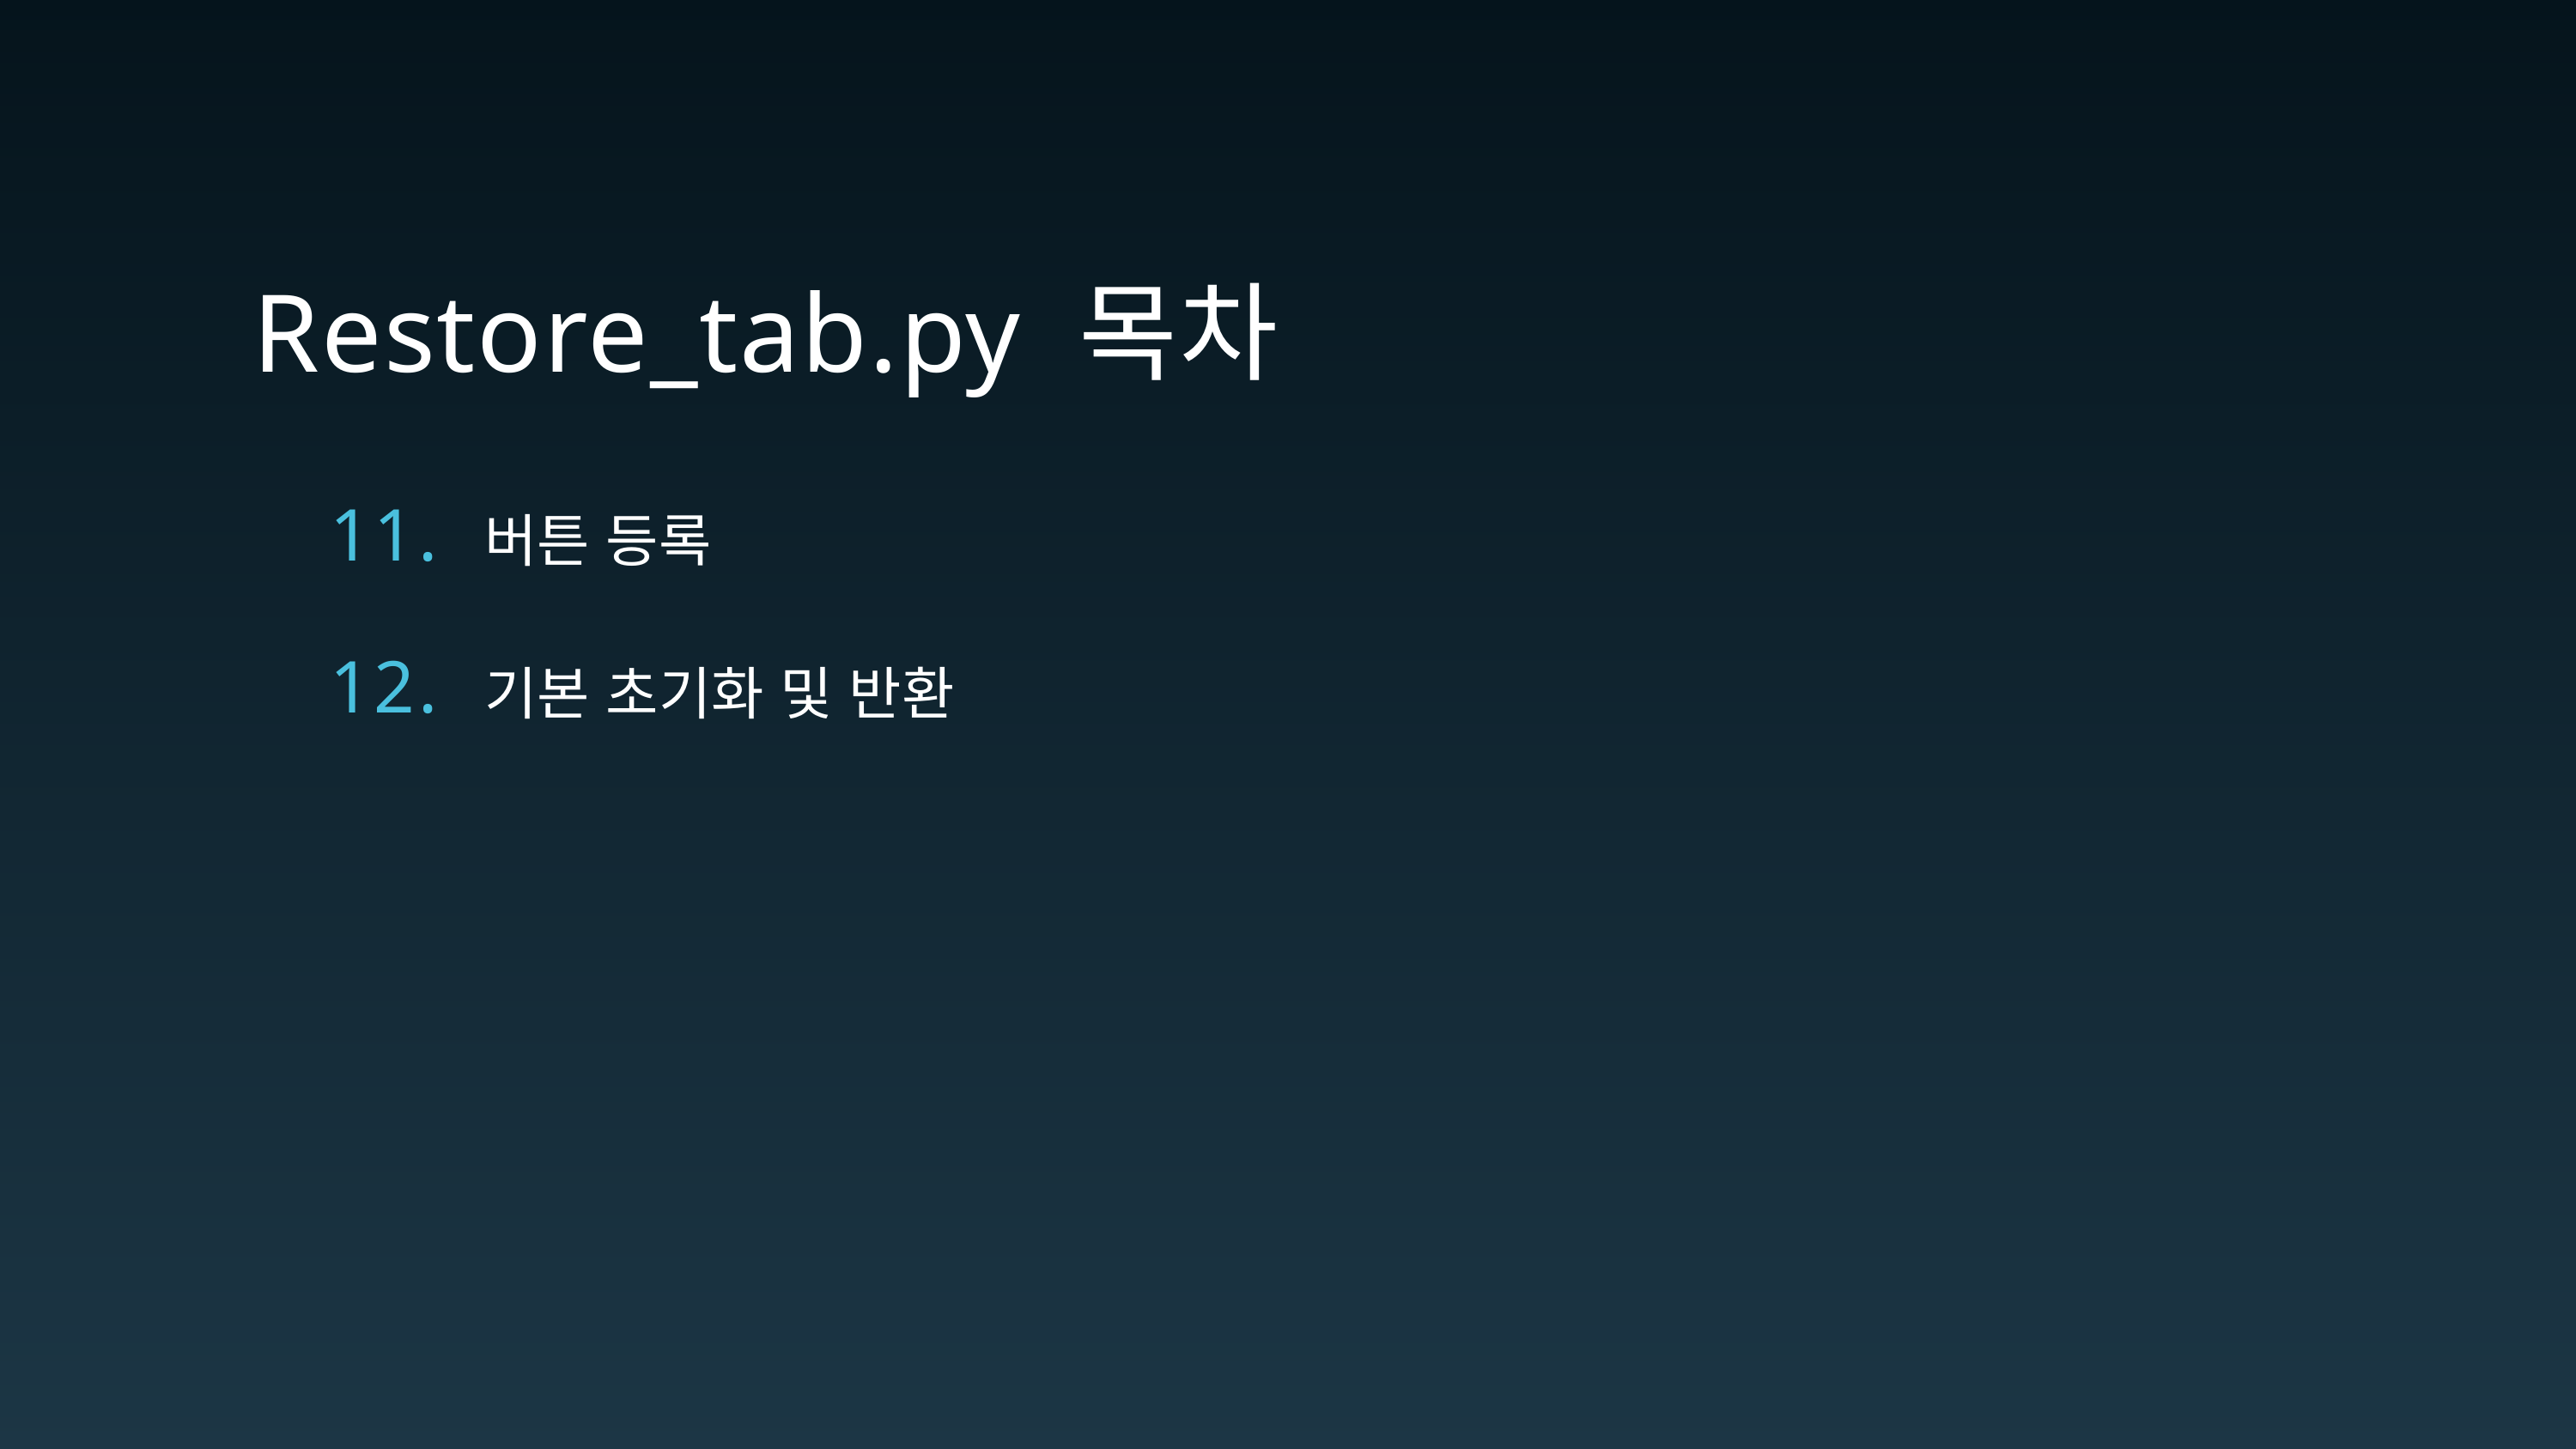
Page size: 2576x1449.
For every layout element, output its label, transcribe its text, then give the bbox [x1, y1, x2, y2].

text_box 12. [330, 634, 450, 727]
text_box 11. [330, 482, 450, 576]
text_box 버튼 등록 [484, 482, 1261, 573]
text_box 기본 초기화 및 반환 [484, 634, 1261, 726]
text_box Restore_tab.py 목차 [253, 243, 1567, 394]
